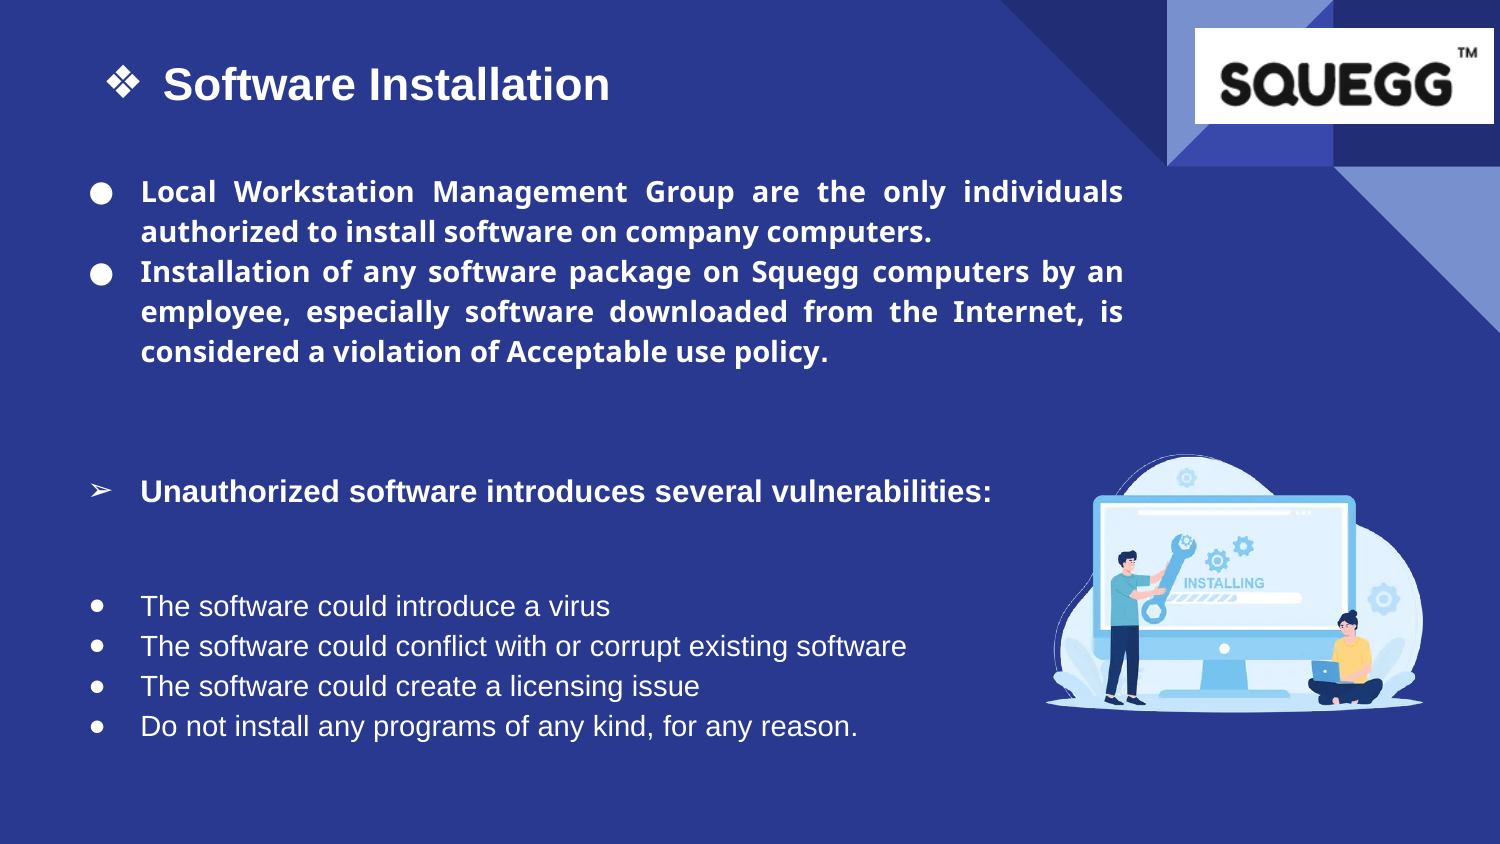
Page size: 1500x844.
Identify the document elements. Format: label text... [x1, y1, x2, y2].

picture [1011, 421, 1457, 745]
subtitle Local Workstation Management Group are the only individuals authorized to install software on company computers. Installation of any software package on Squegg computers by an employee, especially software downloaded from the Internet, is considered a violation of Acceptable use policy. [50, 152, 1140, 366]
text_box Unauthorized software introduces several vulnerabilities: The software could introduce a virus The software could conflict with or corrupt existing software The software could create a licensing issue Do not install any programs of any kind, for any reason. [50, 450, 1006, 742]
picture [1195, 27, 1494, 124]
title Software Installation [72, 25, 1029, 125]
